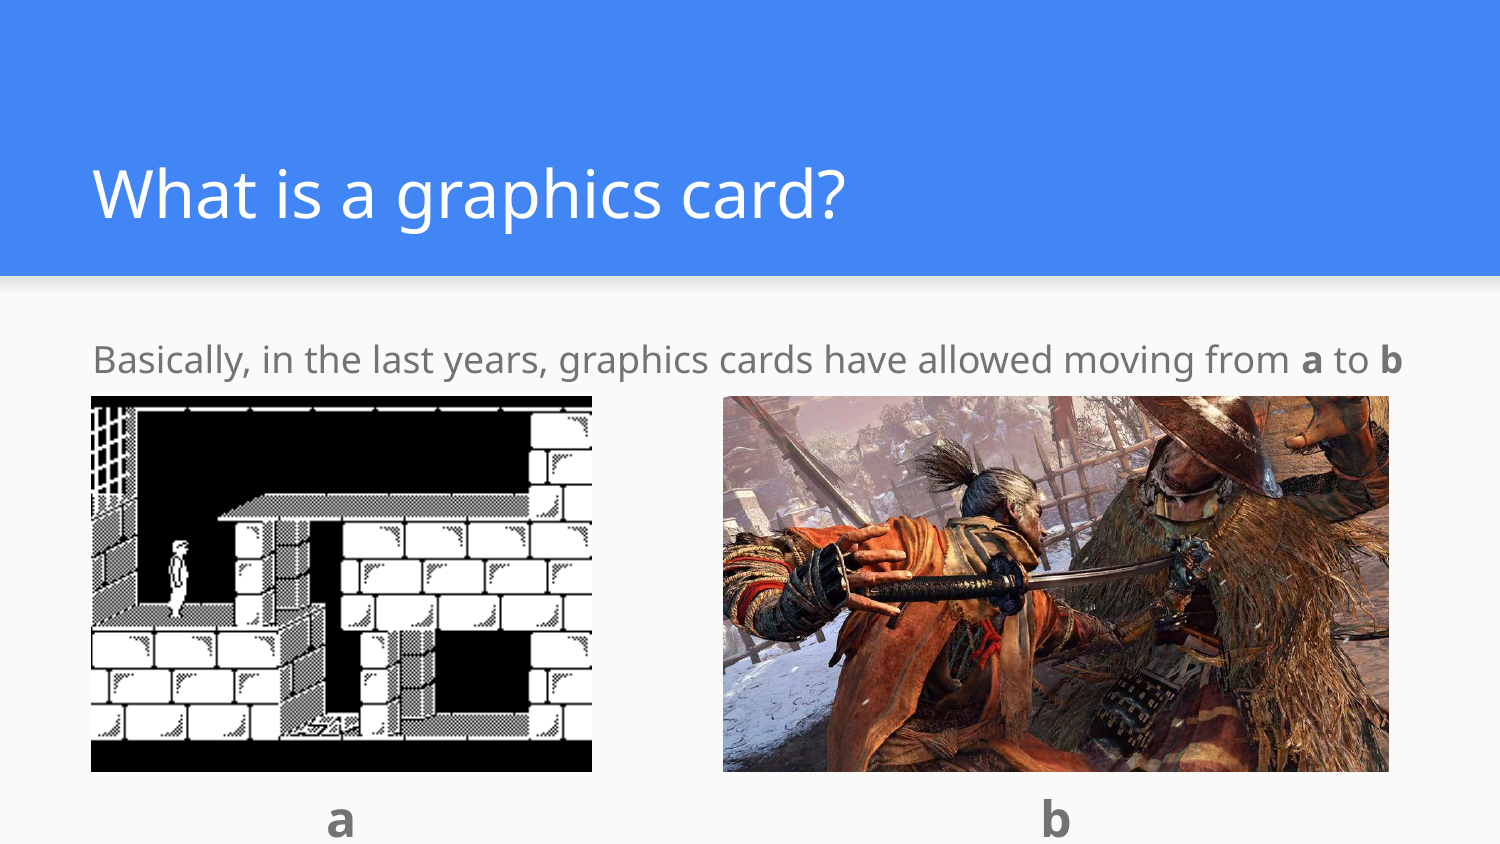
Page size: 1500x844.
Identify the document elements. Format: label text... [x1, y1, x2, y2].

text_box a [251, 780, 432, 831]
title What is a graphics card? [77, 121, 1427, 248]
text_box b [966, 780, 1147, 831]
picture [723, 396, 1390, 772]
list Basically, in the last years, graphics cards have allowed moving from a to b [77, 314, 1427, 760]
picture [91, 396, 592, 772]
